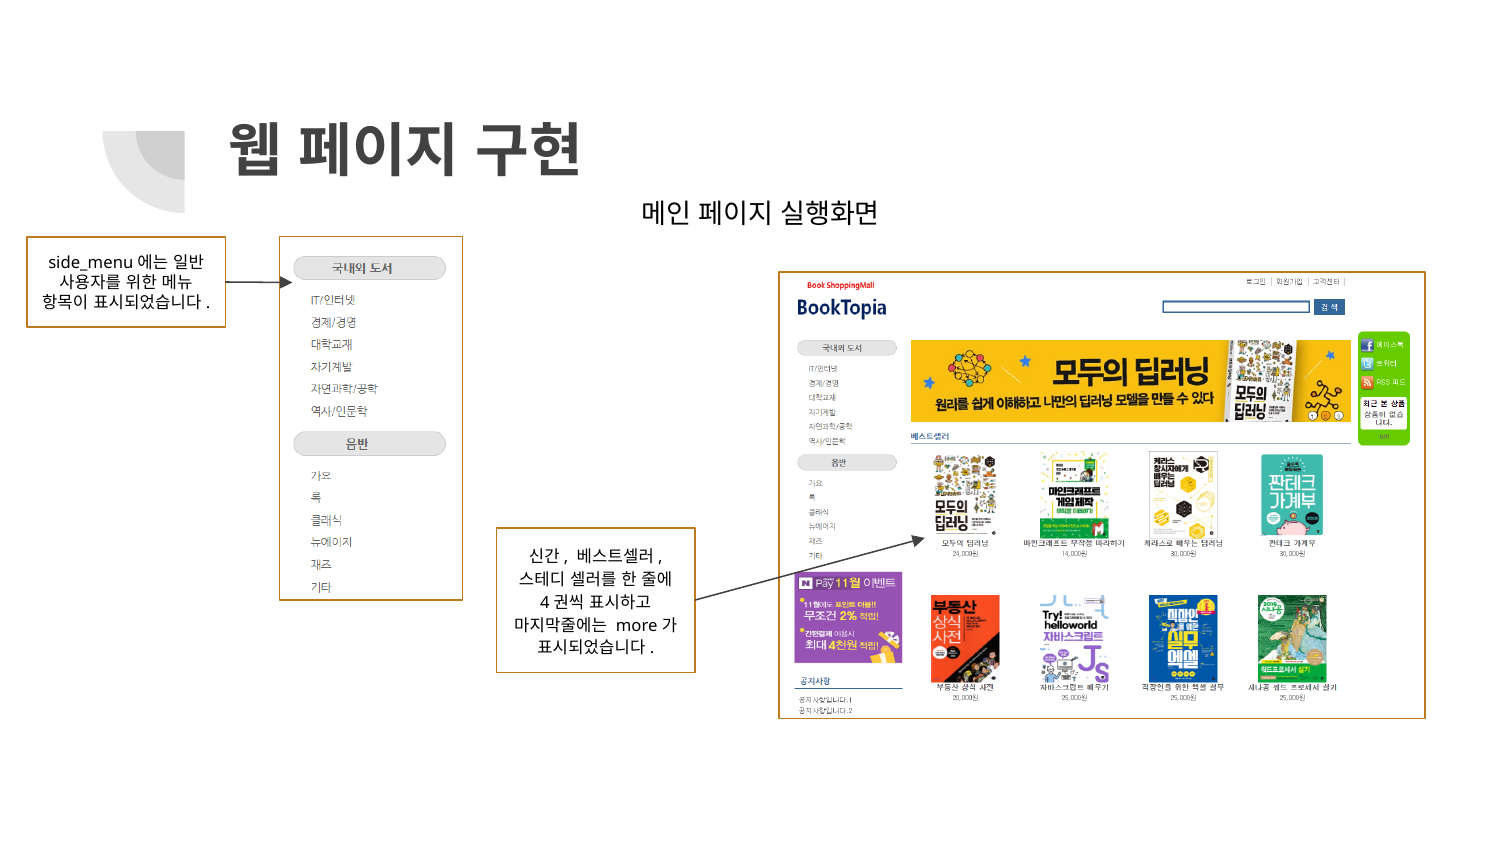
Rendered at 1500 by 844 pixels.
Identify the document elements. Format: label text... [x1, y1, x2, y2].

picture [280, 236, 463, 600]
title 웹 페이지 구현 [213, 98, 1368, 263]
text_box 메인 페이지 실행화면 [184, 181, 1338, 244]
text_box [694, 537, 925, 600]
text_box 신간, 베스트셀러, 스테디 셀러를 한 줄에 4권씩 표시하고 마지막줄에는 more가 표시되었습니다. [496, 527, 695, 673]
text_box side_menu에는 일반 사용자를 위한 메뉴 항목이 표시되었습니다. [26, 237, 226, 327]
picture [779, 272, 1425, 718]
